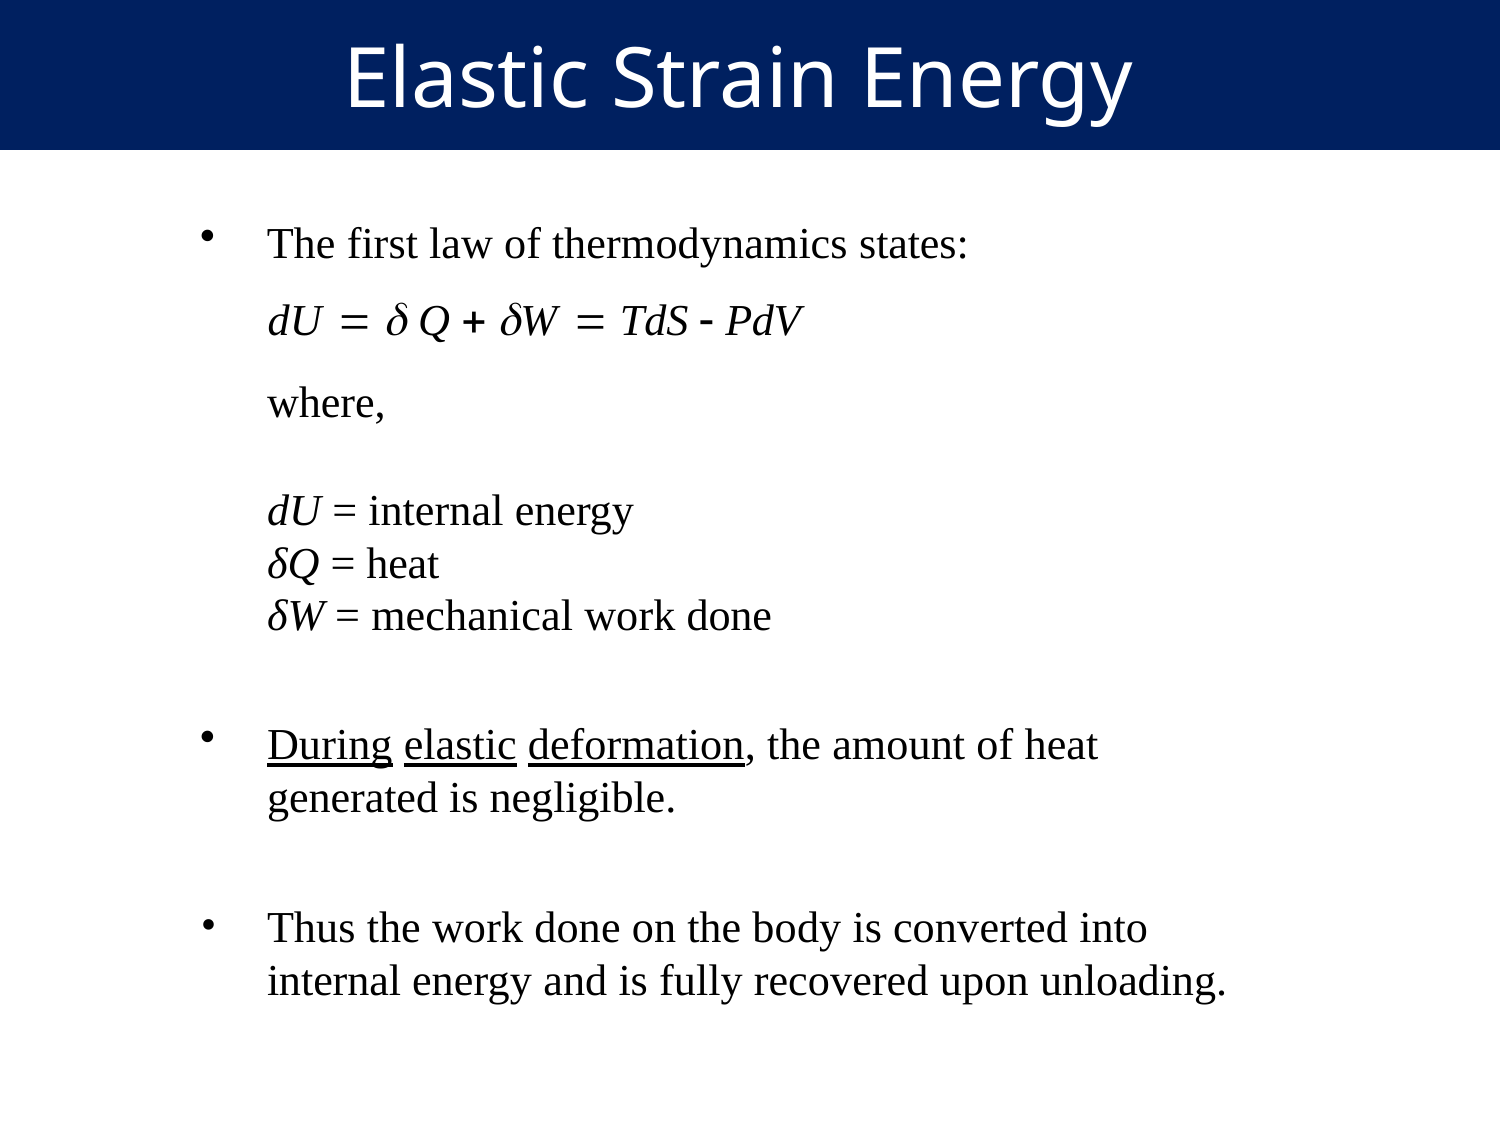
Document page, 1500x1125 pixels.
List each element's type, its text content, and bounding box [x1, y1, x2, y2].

text_box The first law of thermodynamics states: dU   Q  W  TdS  PdV where, dU = internal energy δQ = heat δW = mechanical work done During elastic deformation, the amount of heat generated is negligible. Thus the work done on the body is converted into internal energy and is fully recovered upon unloading. [199, 192, 1291, 1004]
text_box Elastic Strain Energy [341, 21, 1159, 124]
